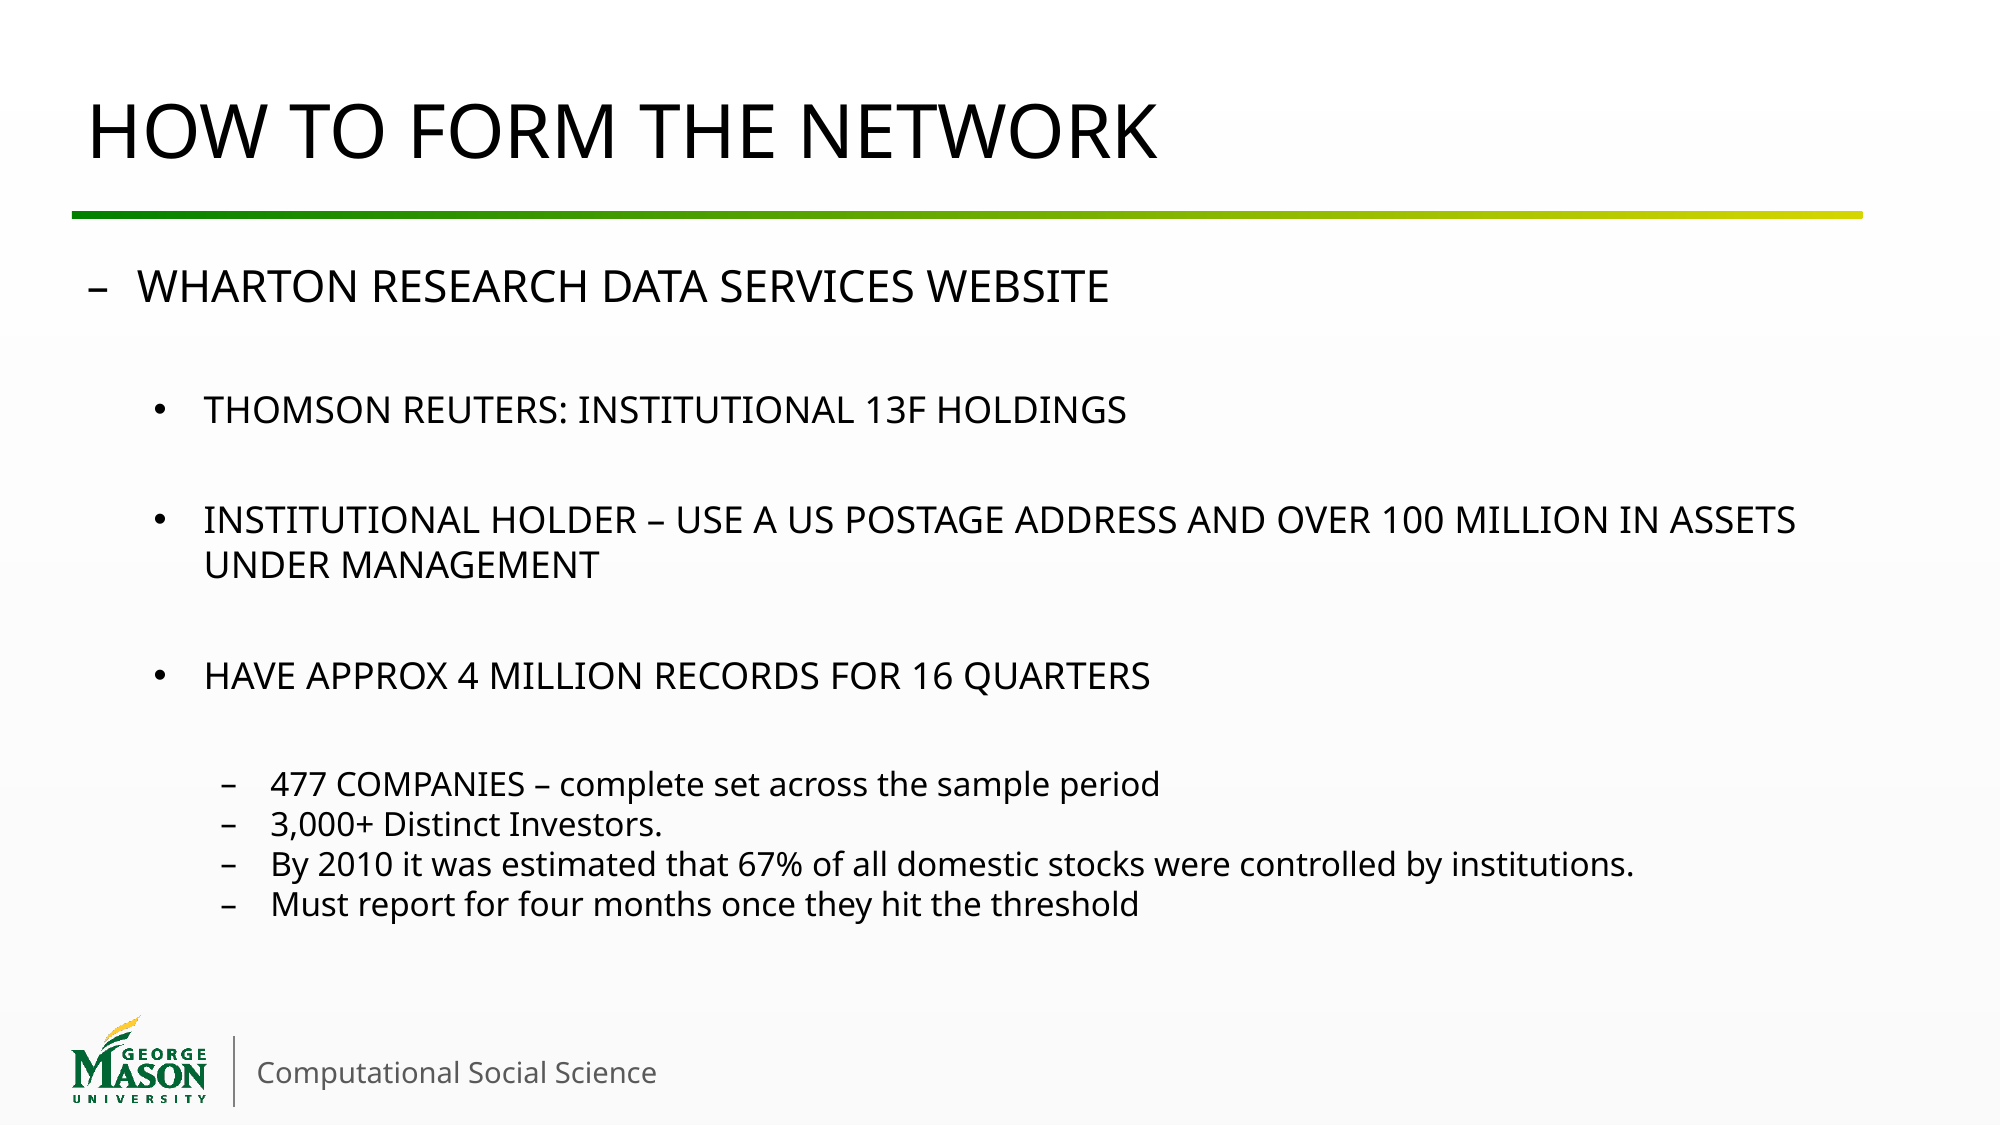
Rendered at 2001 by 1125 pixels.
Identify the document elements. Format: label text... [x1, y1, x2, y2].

list WHARTON RESEARCH DATA SERVICES WEBSITE THOMSON REUTERS: INSTITUTIONAL 13F HOLDINGS INSTITUTIONAL HOLDER – USE A US POSTAGE ADDRESS AND OVER 100 MILLION IN ASSETS UNDER MANAGEMENT HAVE APPROX 4 MILLION RECORDS FOR 16 QUARTERS 477 COMPANIES – complete set across the sample period 3,000+ Distinct Investors. By 2010 it was estimated that 67% of all domestic stocks were controlled by institutions. Must report for four months once they hit the threshold [71, 250, 1919, 1014]
title How to form the network [71, 59, 1919, 209]
picture [71, 1015, 207, 1103]
